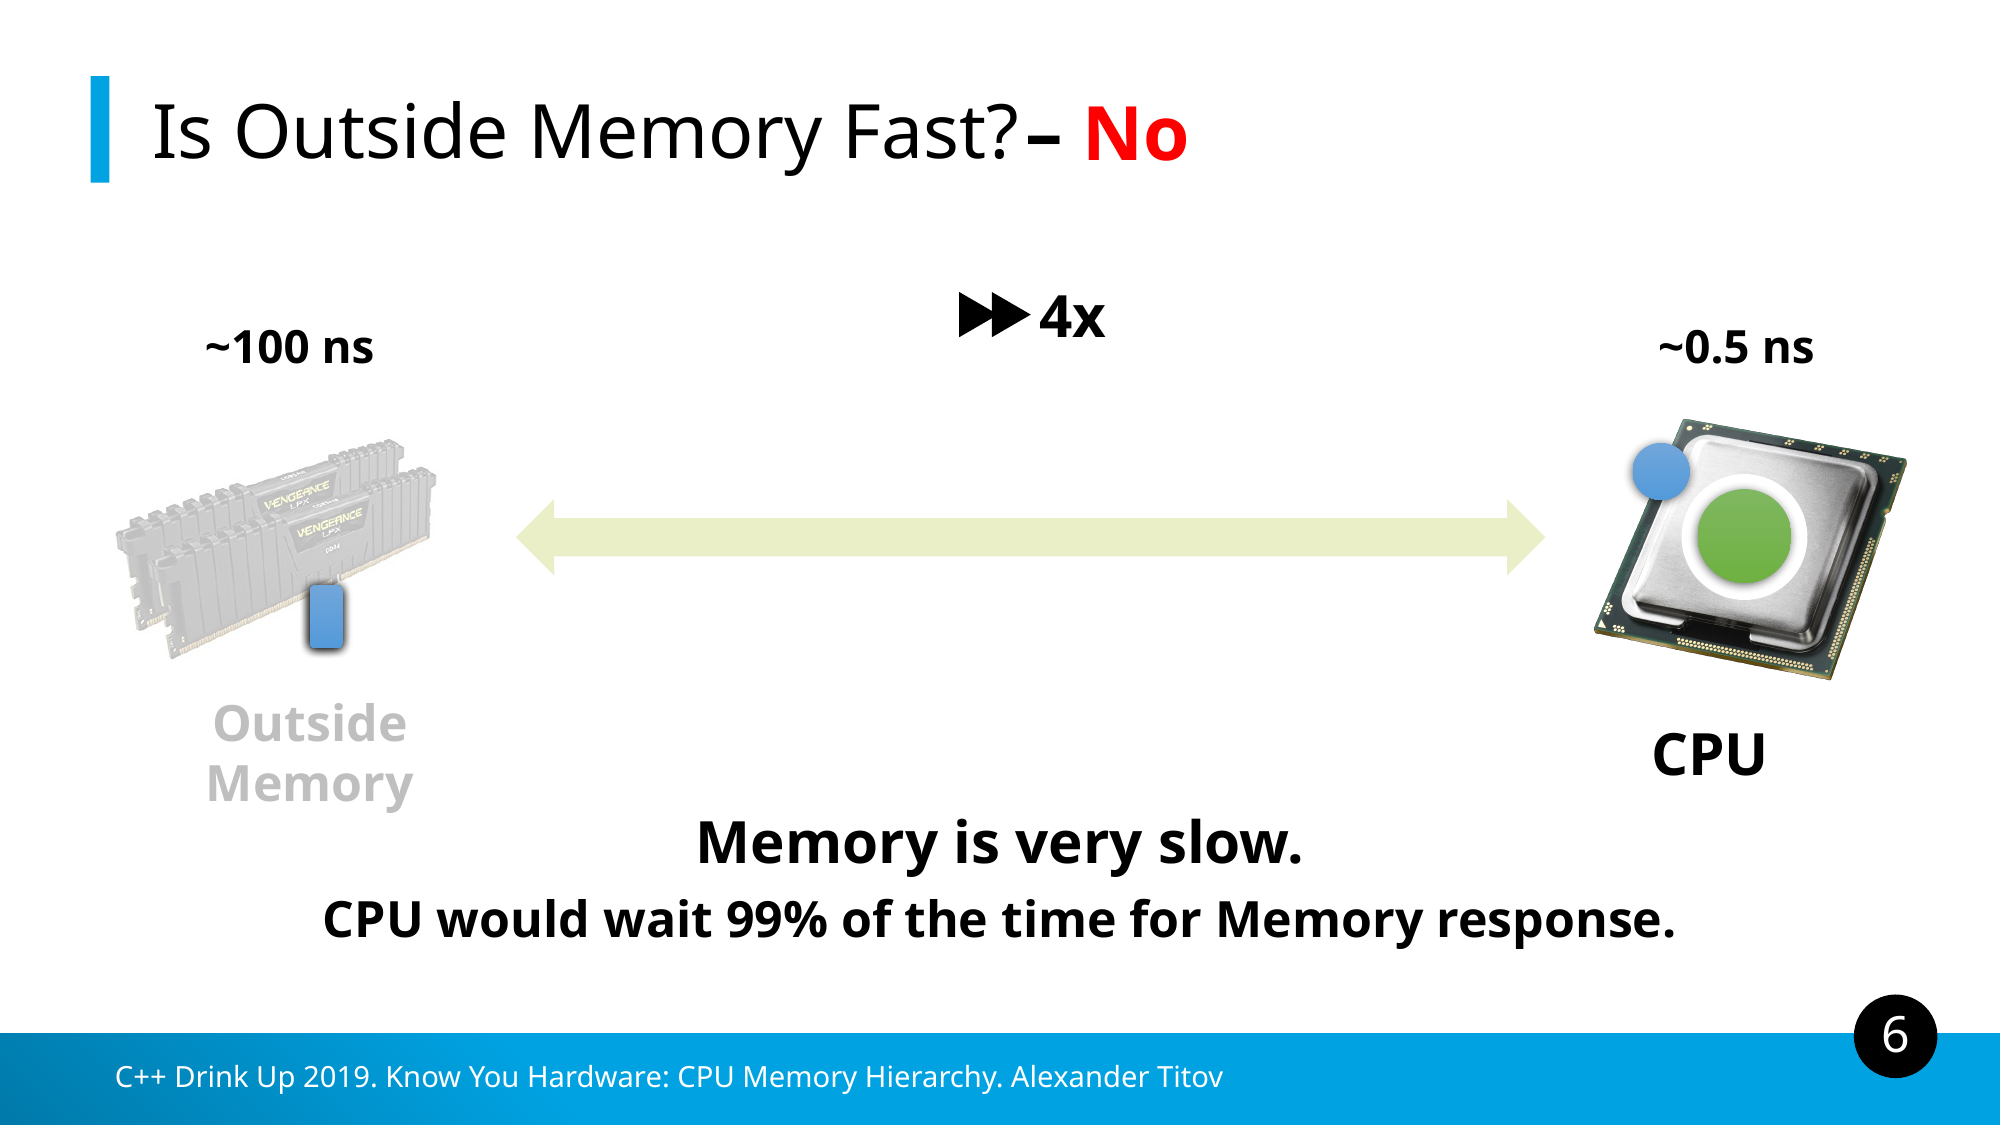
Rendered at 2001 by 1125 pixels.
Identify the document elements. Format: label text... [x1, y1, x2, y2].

text_box – No [1010, 78, 1205, 184]
slide_number 6 [1841, 994, 1950, 1079]
text_box ~0.5 ns [1643, 310, 1830, 381]
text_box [959, 271, 1121, 358]
footer C++ Drink Up 2019. Know You Hardware: CPU Memory Hierarchy. Alexander Titov [99, 1042, 1750, 1115]
title Is Outside Memory Fast? [137, 0, 1863, 183]
text_box ~100 ns [190, 310, 390, 367]
text_box [457, 410, 1556, 797]
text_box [94, 367, 457, 821]
text_box Memory is very slow. CPU would wait 99% of the time for Memory response. [308, 797, 1692, 955]
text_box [1589, 413, 1911, 795]
